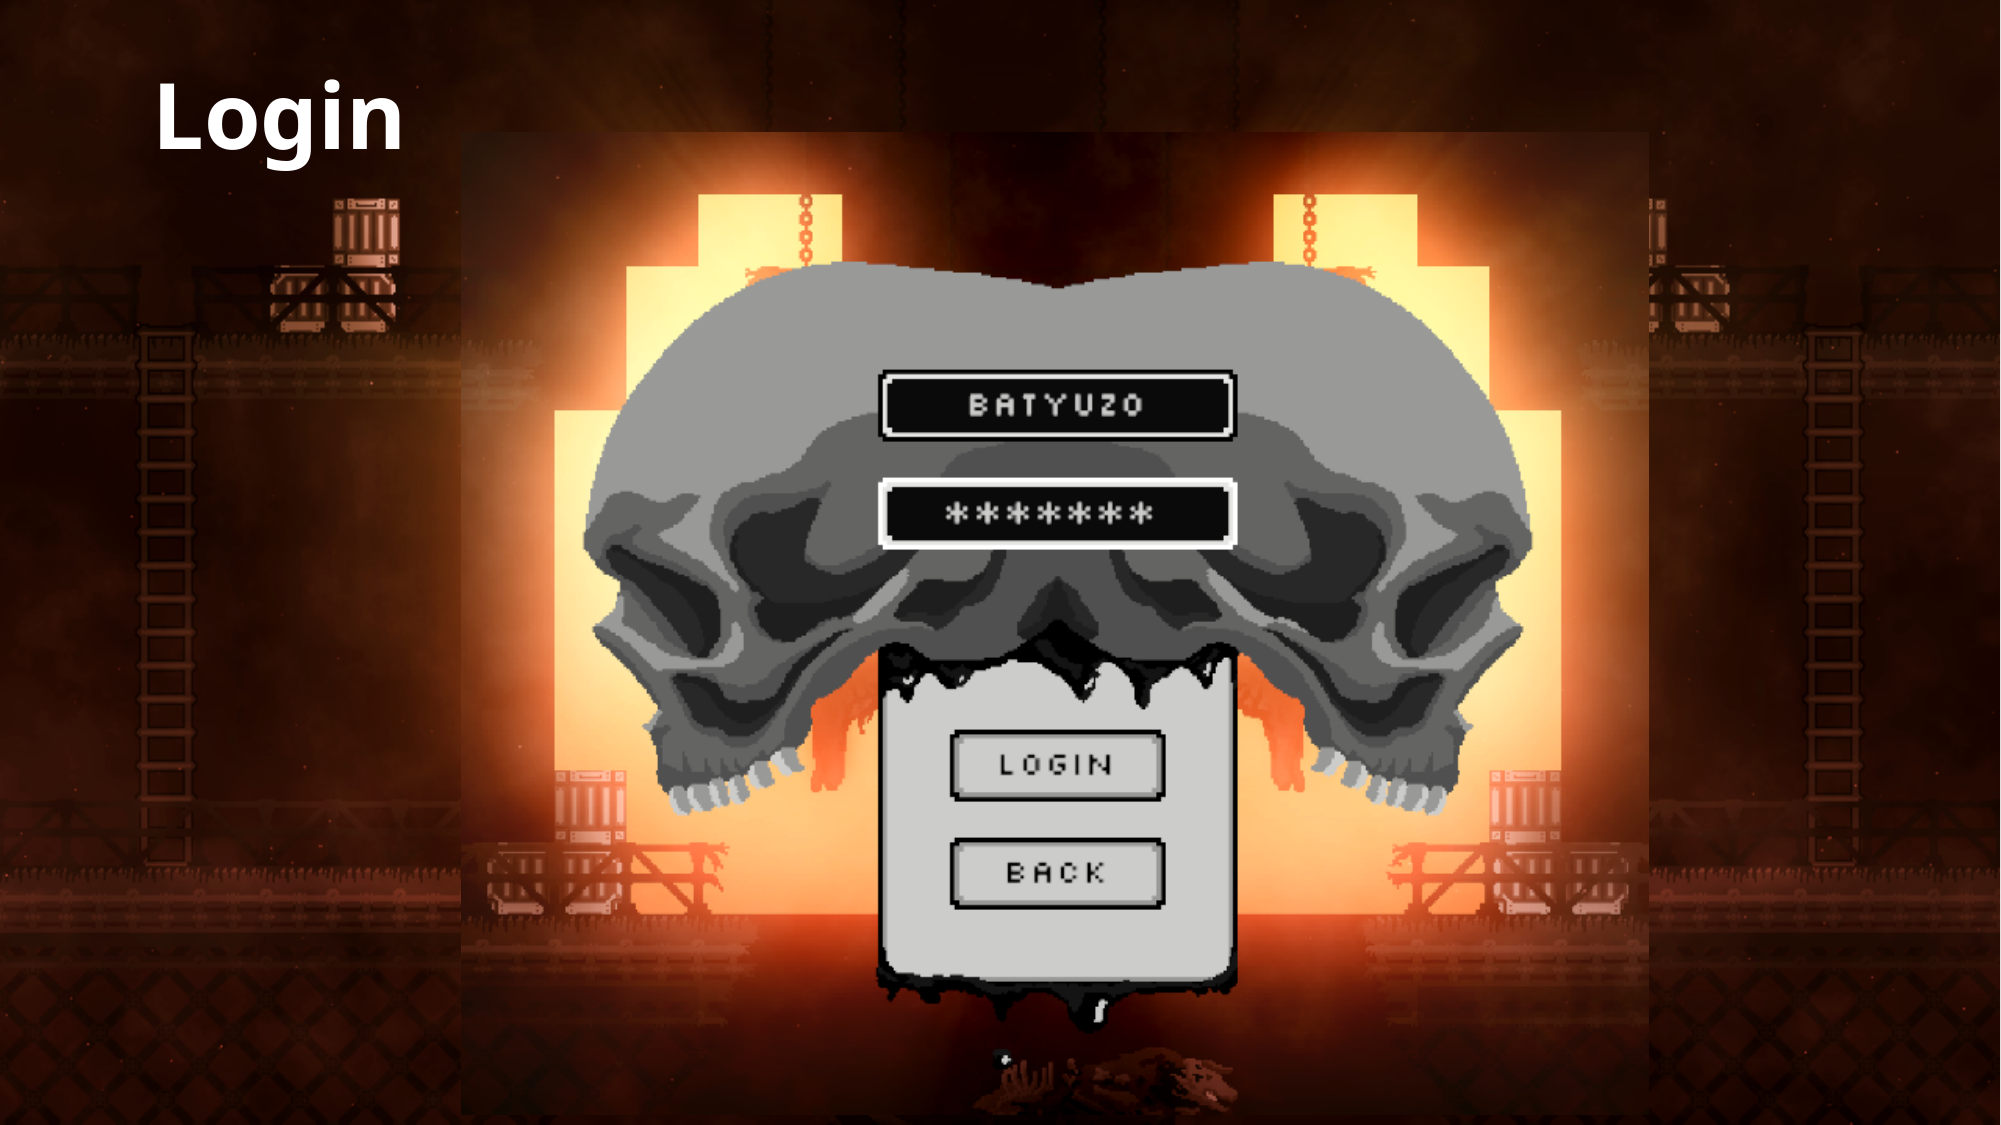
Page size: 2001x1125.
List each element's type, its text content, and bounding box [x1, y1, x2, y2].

title Login [137, 10, 1863, 229]
picture [0, 0, 2001, 1125]
